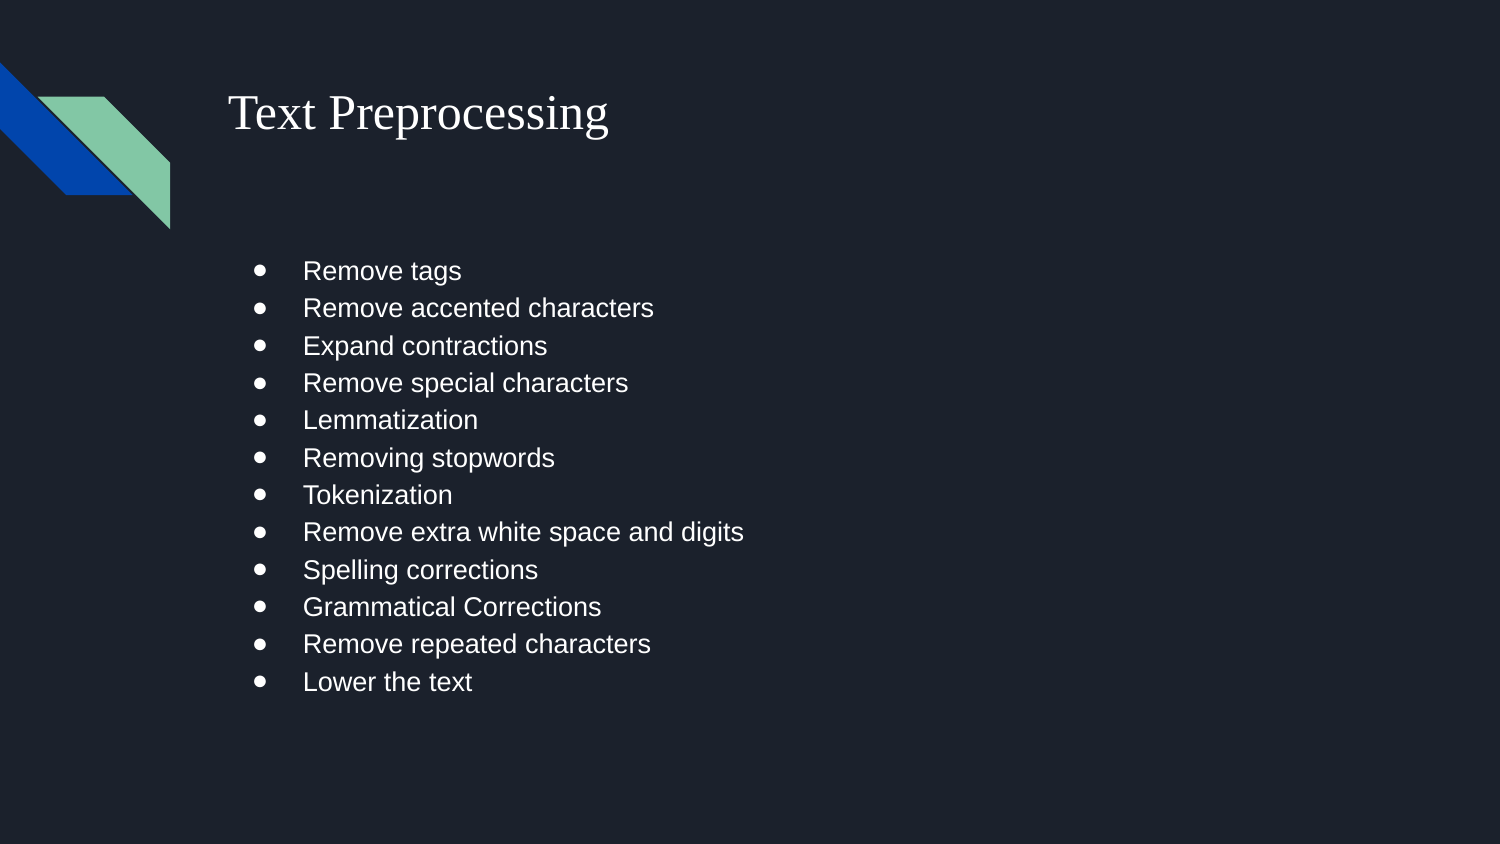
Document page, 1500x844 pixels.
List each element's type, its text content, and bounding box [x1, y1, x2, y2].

list Remove tags Remove accented characters Expand contractions Remove special characters Lemmatization Removing stopwords Tokenization Remove extra white space and digits Spelling corrections Grammatical Corrections Remove repeated characters Lower the text [212, 233, 832, 712]
title Text Preprocessing [212, 64, 1368, 215]
